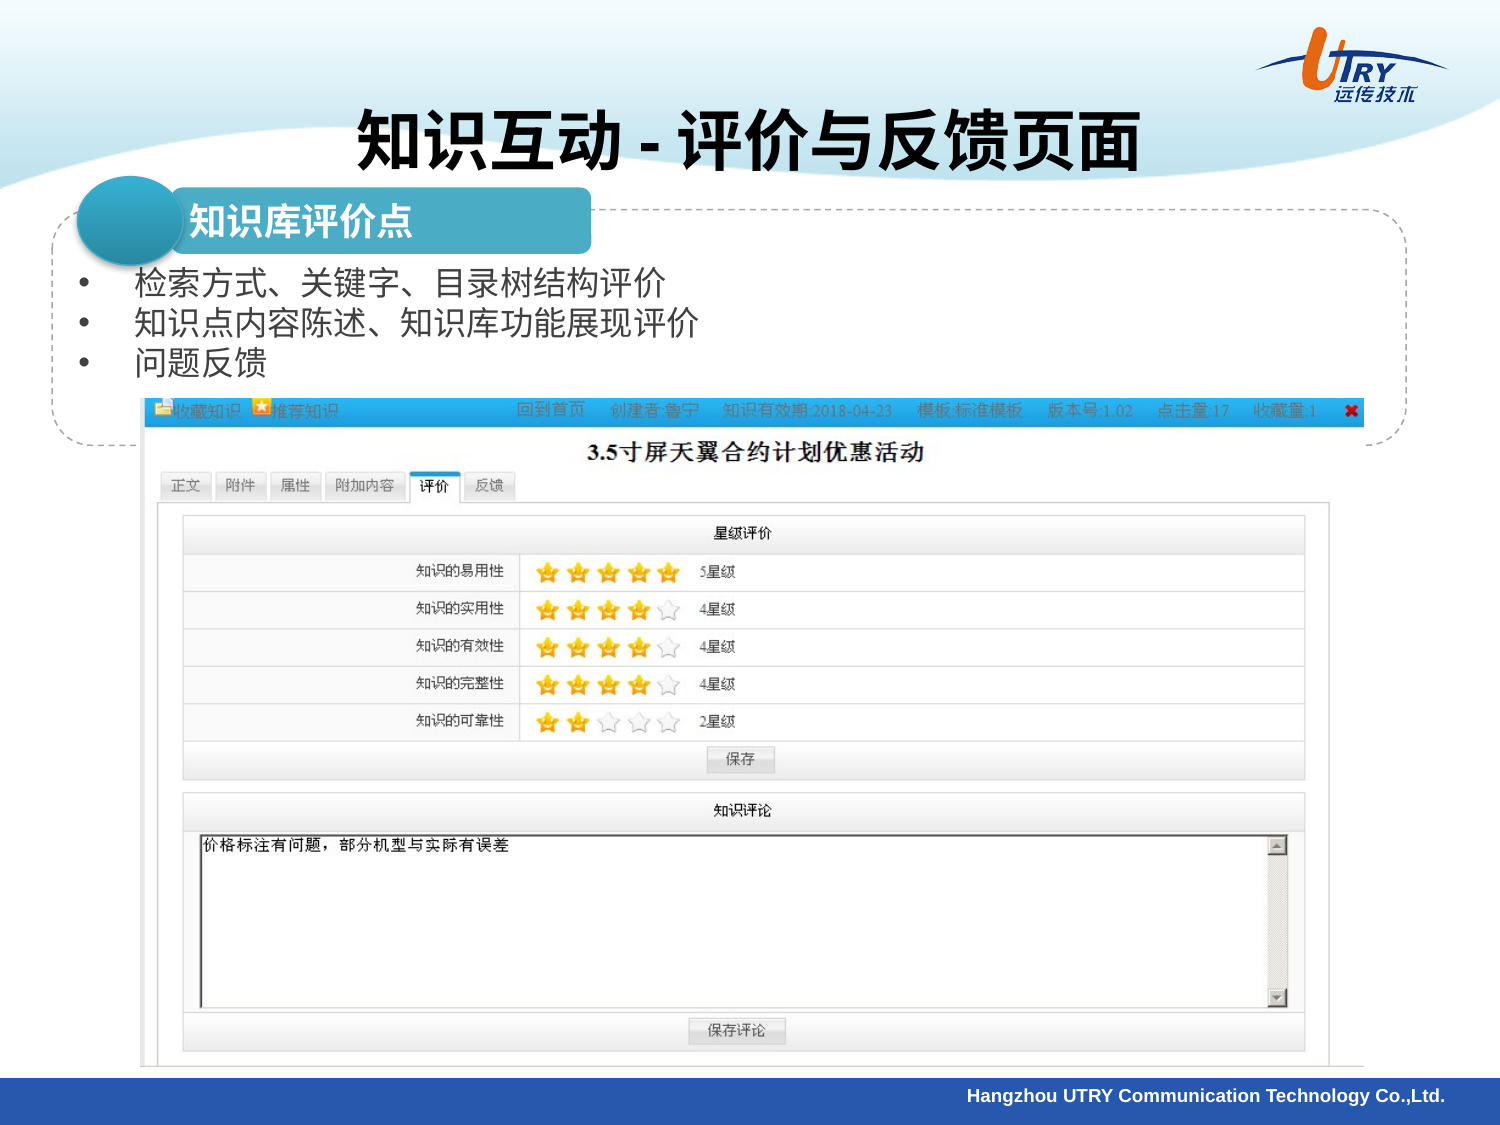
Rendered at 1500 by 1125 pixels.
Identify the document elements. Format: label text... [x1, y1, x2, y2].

picture [140, 398, 1364, 1067]
text_box 知识库评价点 [172, 185, 594, 256]
title 知识互动-评价与反馈页面 [74, 44, 1426, 233]
text_box 检索方式、关键字、目录树结构评价 知识点内容陈述、知识库功能展现评价 问题反馈 [52, 209, 1407, 446]
text_box [76, 175, 185, 266]
picture [0, 0, 1500, 189]
